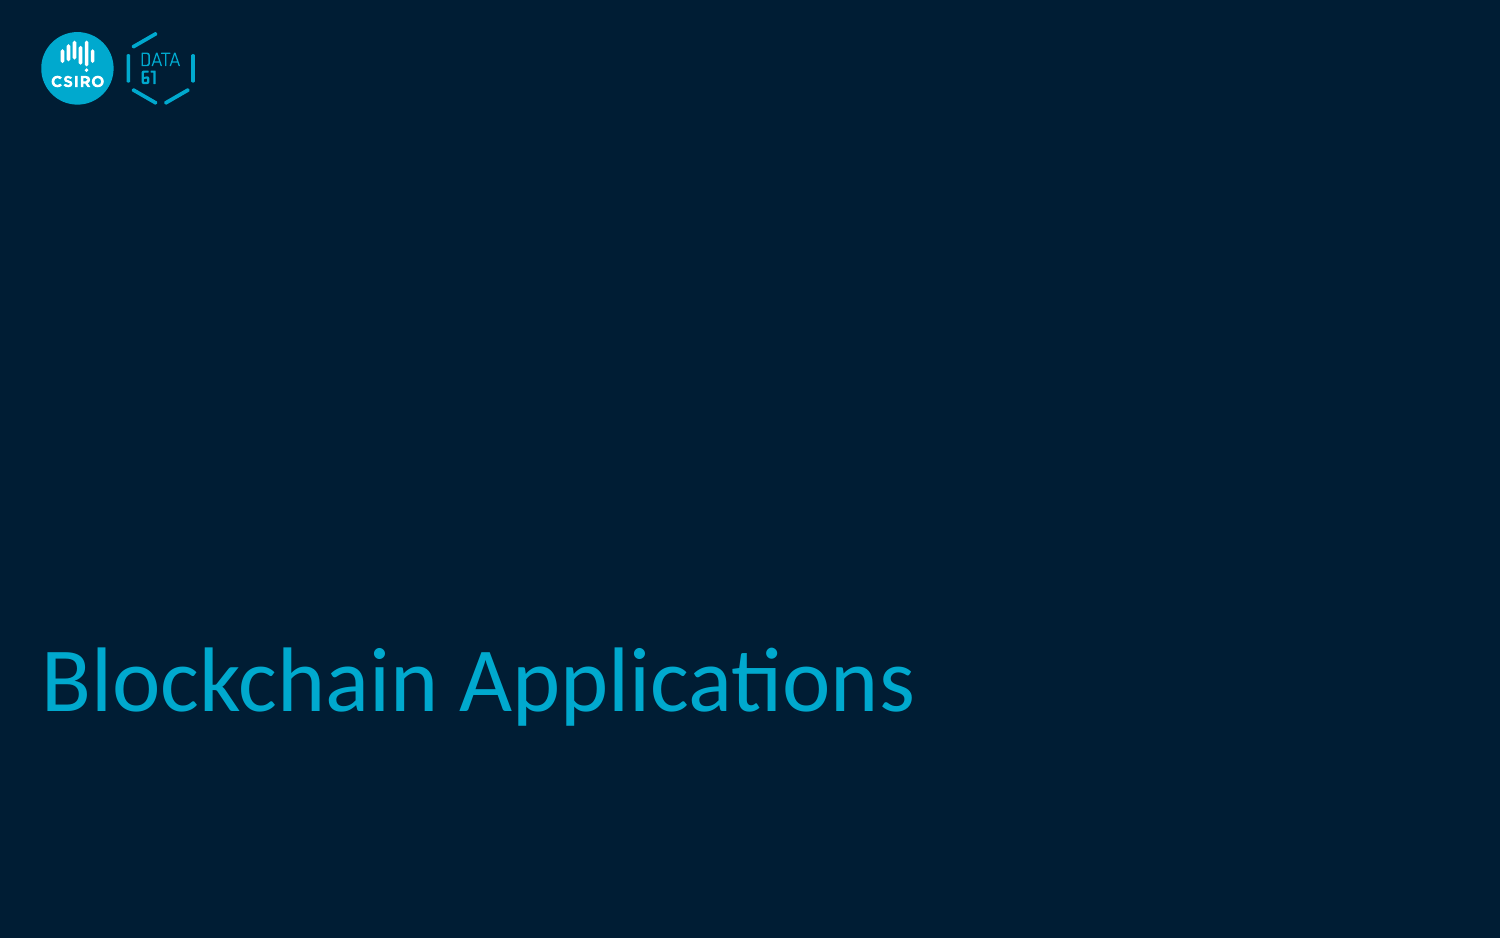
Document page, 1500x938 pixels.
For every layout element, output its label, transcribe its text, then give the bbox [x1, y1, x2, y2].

list Blockchain Applications [41, 232, 1199, 732]
